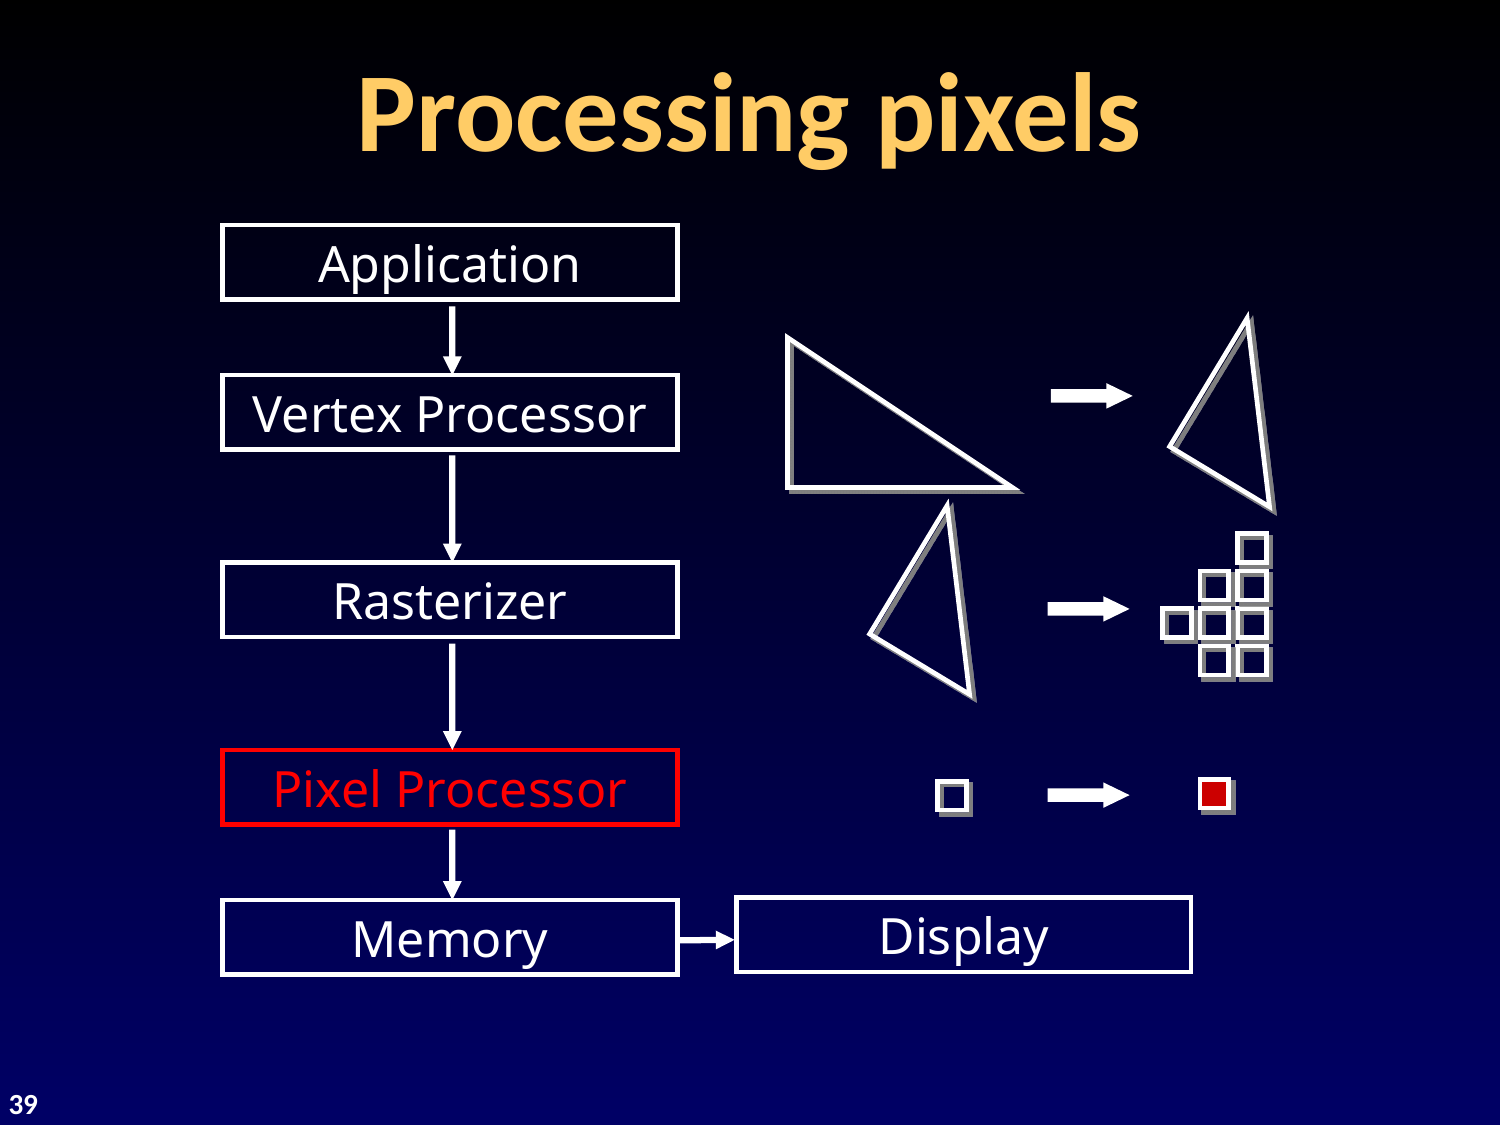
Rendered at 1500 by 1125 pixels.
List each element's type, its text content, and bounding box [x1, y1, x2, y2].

text_box [446, 306, 459, 376]
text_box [899, 524, 1267, 675]
text_box Pixel Processor [222, 749, 678, 825]
text_box [446, 455, 459, 563]
text_box [446, 643, 459, 751]
text_box [446, 829, 459, 901]
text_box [937, 779, 1229, 811]
text_box Memory [222, 899, 678, 975]
text_box Vertex Processor [222, 374, 678, 450]
text_box Application [222, 224, 678, 300]
text_box Rasterizer [222, 562, 678, 638]
slide_number 39 [0, 1078, 93, 1125]
text_box [676, 933, 735, 947]
text_box Display [736, 897, 1192, 973]
title Processing pixels [24, 24, 1475, 188]
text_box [787, 337, 1317, 488]
